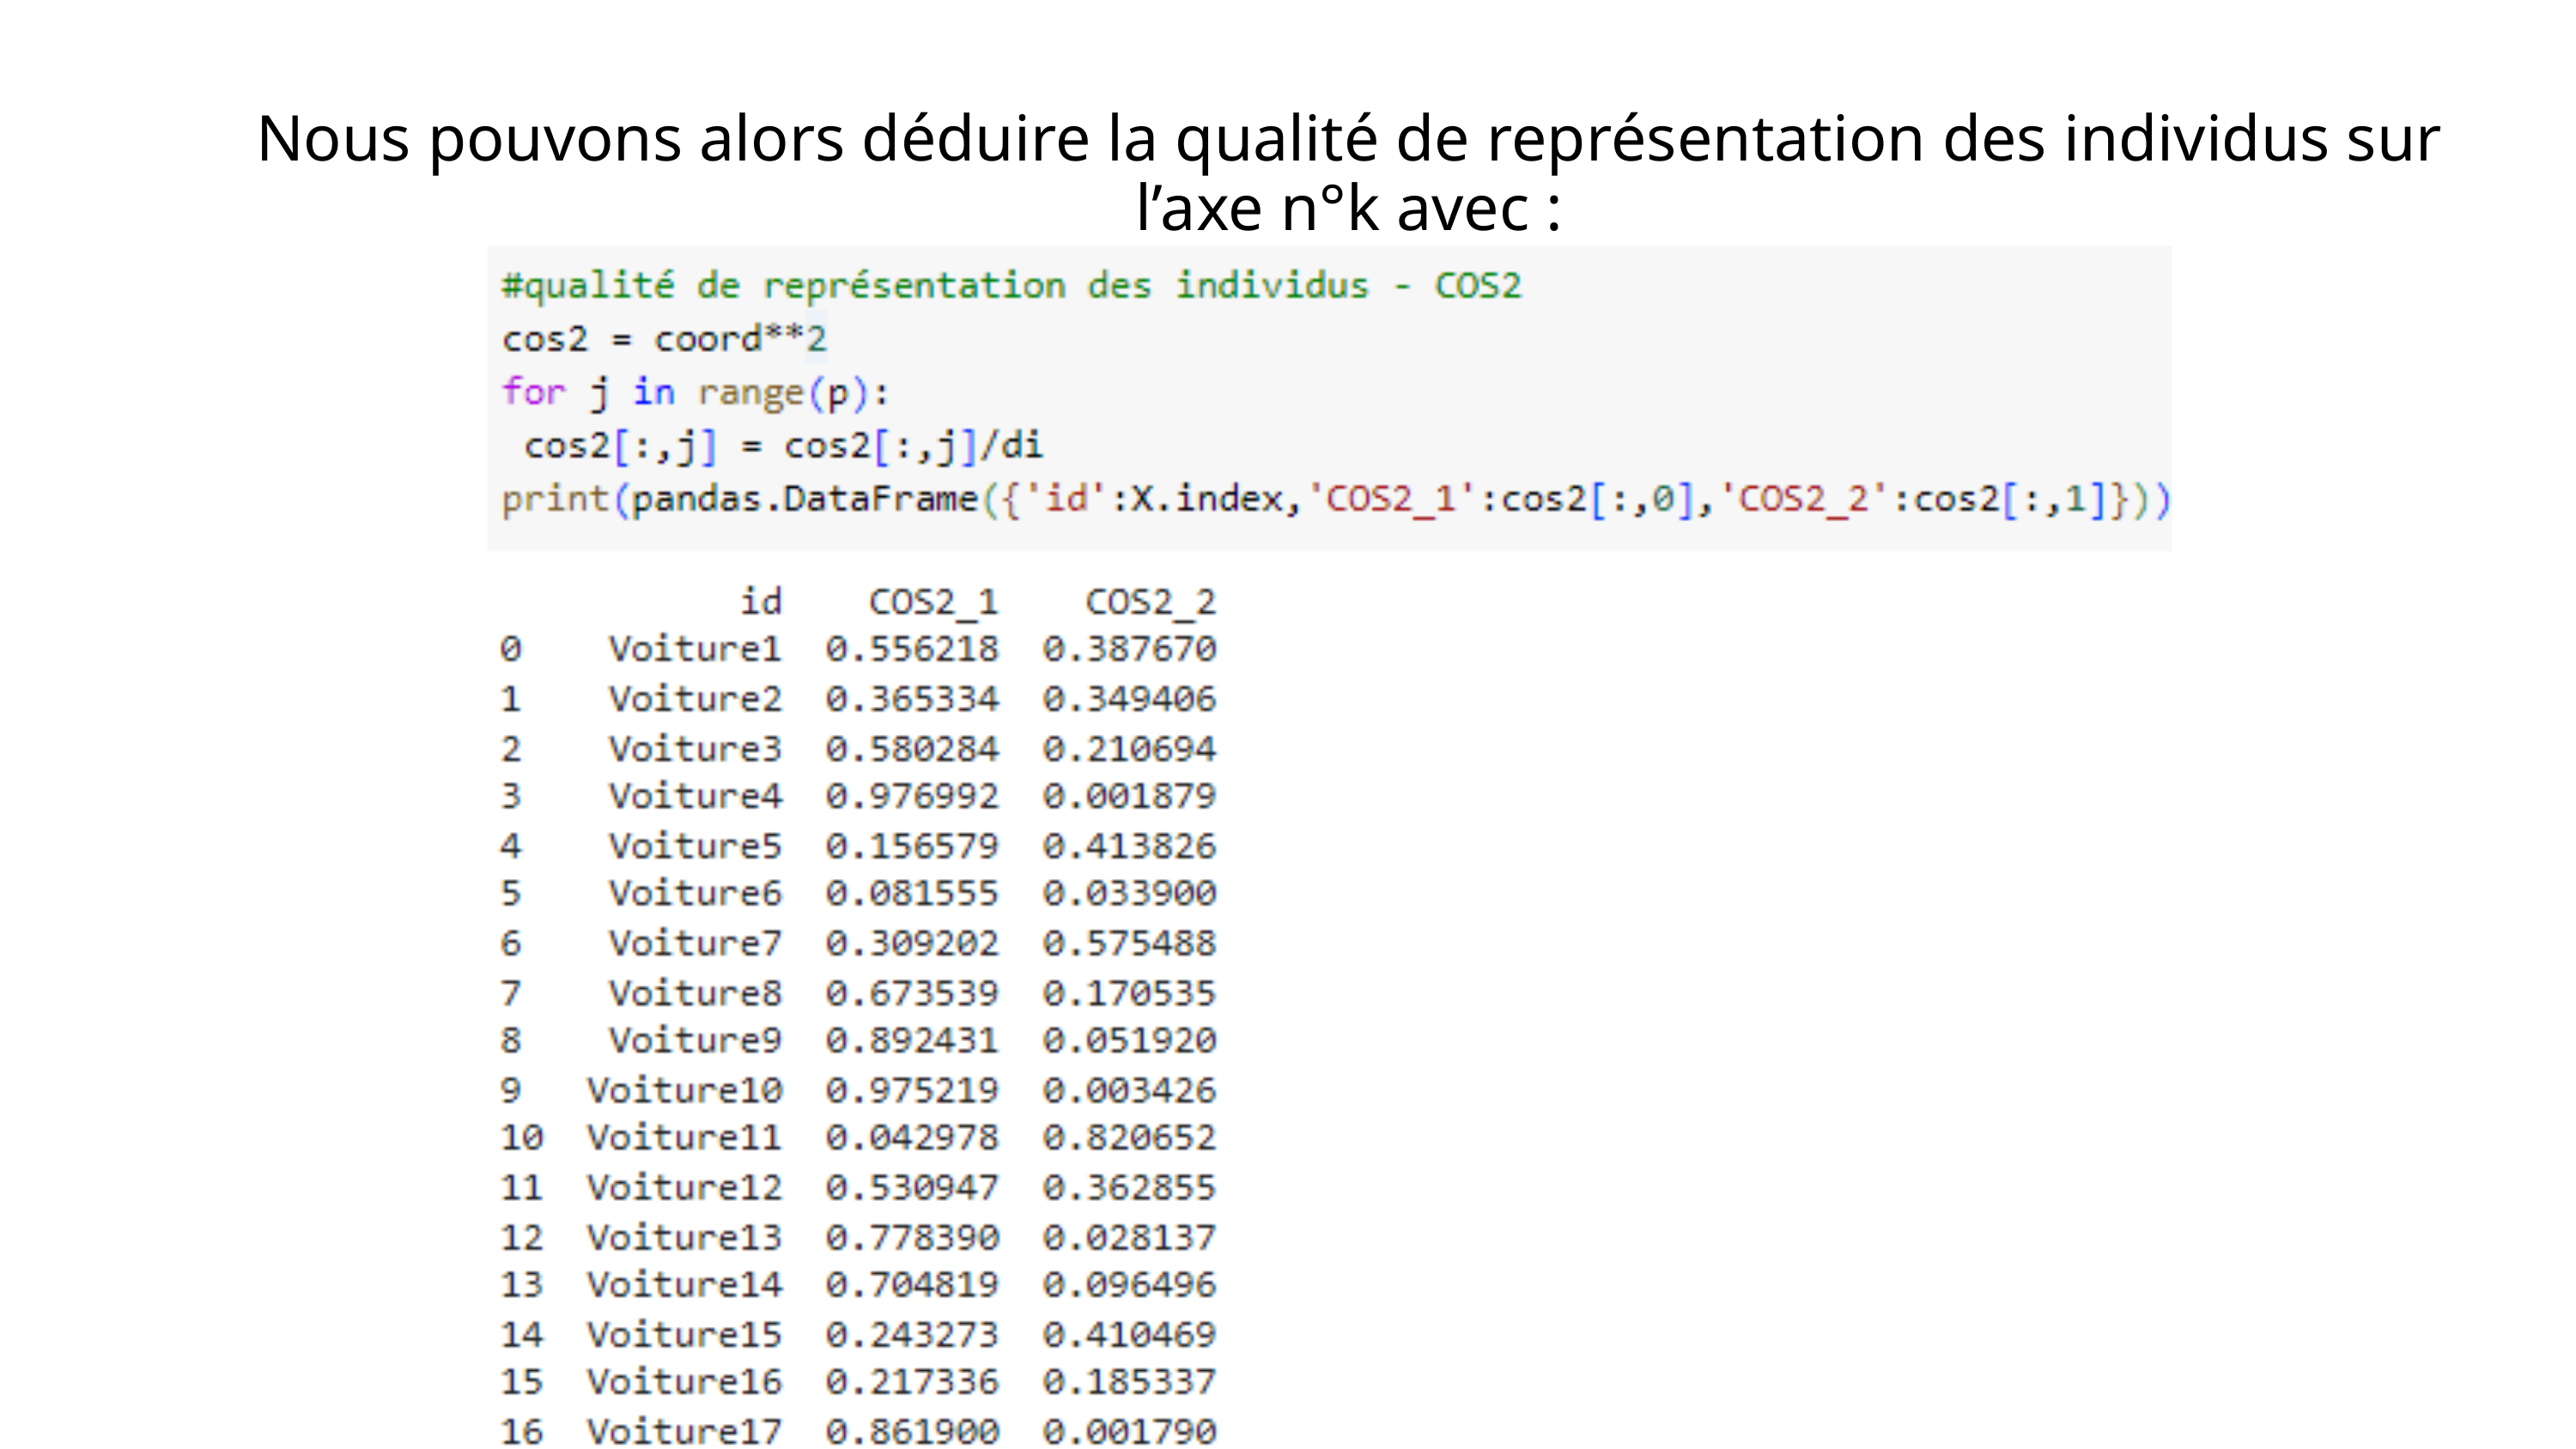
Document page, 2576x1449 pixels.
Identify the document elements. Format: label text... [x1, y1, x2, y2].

text_box Nous pouvons alors déduire la qualité de représentation des individus sur l’axe n°k avec : [191, 103, 2508, 244]
text_box [487, 246, 2172, 1449]
